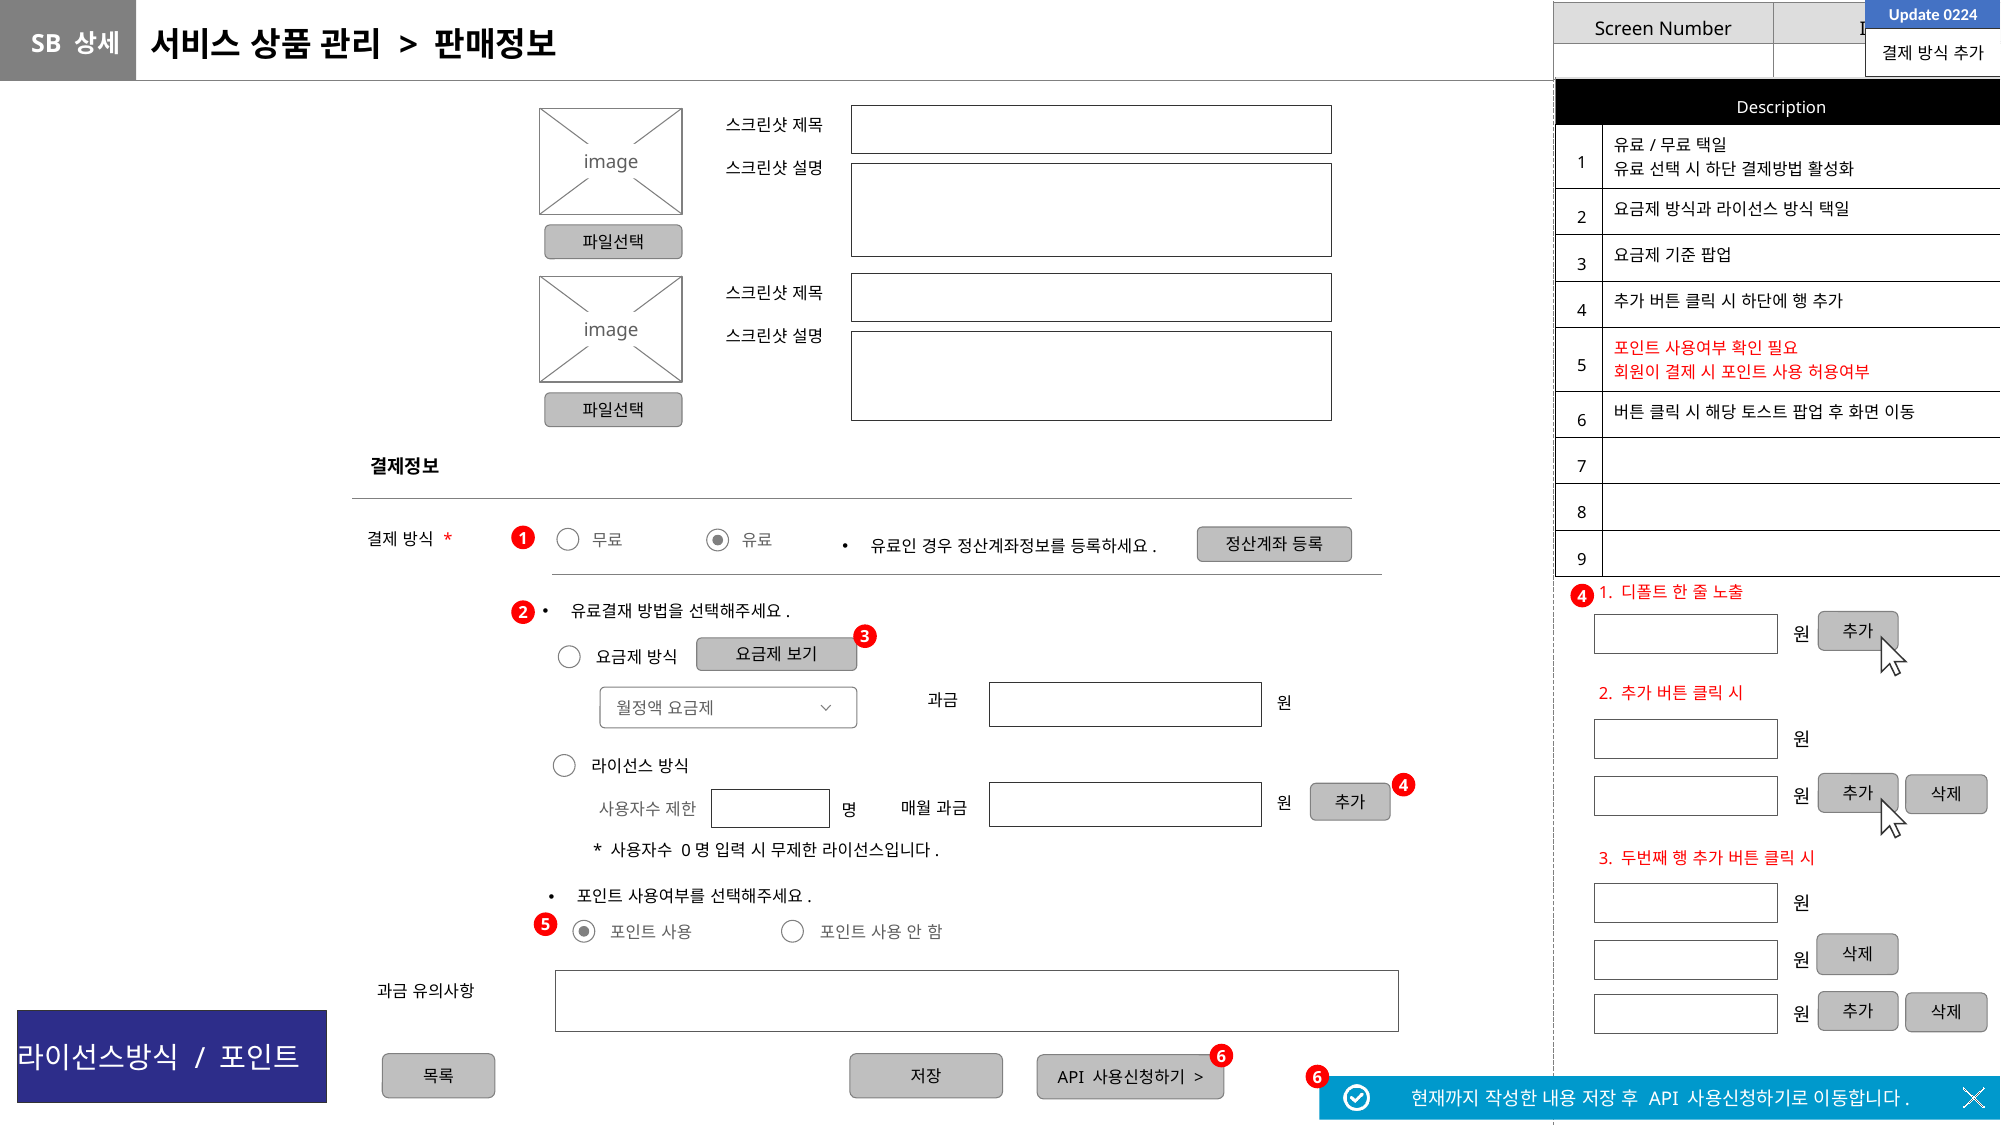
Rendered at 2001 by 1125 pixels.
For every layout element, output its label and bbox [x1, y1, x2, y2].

table_cell [1603, 484, 2000, 530]
text_box [1593, 609, 1906, 676]
table_cell [1603, 531, 2000, 576]
text_box [710, 318, 839, 354]
text_box [850, 271, 1334, 323]
text_box [706, 523, 787, 557]
table_cell [1603, 125, 2000, 188]
text_box [542, 390, 685, 429]
table_cell [1603, 328, 2000, 391]
table_cell [1603, 235, 2000, 281]
table_cell [1603, 189, 2000, 234]
text_box [599, 686, 858, 729]
table_cell [1556, 189, 1602, 234]
text_box [539, 107, 683, 215]
table_cell [1556, 328, 1602, 391]
text_box [1593, 771, 1906, 838]
table_header [352, 507, 1493, 569]
text_box [553, 969, 1400, 1033]
table_cell [1556, 438, 1602, 483]
text_box [1195, 524, 1354, 564]
text_box [553, 749, 707, 782]
text_box [850, 329, 1334, 422]
text_box [710, 150, 839, 186]
table_cell [1556, 392, 1602, 437]
text_box [1593, 931, 1901, 981]
text_box [1584, 675, 1817, 711]
text_box [1593, 881, 1826, 924]
text_box [850, 161, 1334, 259]
text_box [912, 681, 974, 717]
text_box [1035, 1043, 1234, 1101]
text_box [850, 103, 1334, 156]
text_box [511, 593, 906, 674]
text_box [1584, 841, 1899, 876]
text_box [1593, 717, 1826, 760]
text_box [15, 1009, 329, 1105]
table_cell [1603, 392, 2000, 437]
text_box [1570, 574, 1817, 610]
table_cell [1603, 438, 2000, 483]
title [135, 9, 1554, 77]
text_box [578, 832, 1103, 868]
text_box [586, 787, 873, 829]
text_box [1903, 772, 1990, 816]
table_cell [1556, 484, 1602, 530]
table_cell [1603, 282, 2000, 327]
text_box [710, 275, 839, 311]
text_box [1903, 990, 1990, 1034]
text_box [539, 275, 683, 383]
text_box [827, 527, 1190, 563]
text_box [380, 1051, 497, 1100]
text_box [1305, 1064, 2000, 1122]
text_box [362, 973, 490, 1009]
text_box [988, 681, 1308, 729]
table_cell [1556, 125, 1602, 188]
table_cell [1556, 235, 1602, 281]
table_header [1556, 79, 2000, 124]
text_box [533, 878, 960, 948]
table_cell [1556, 282, 1602, 327]
text_box [710, 107, 839, 143]
text_box [511, 525, 535, 550]
text_box [1863, 0, 2000, 78]
text_box [886, 790, 983, 825]
text_box [355, 447, 455, 485]
text_box [556, 522, 637, 556]
text_box [1593, 989, 1901, 1035]
table_cell [1556, 531, 1602, 576]
text_box [847, 1051, 1005, 1100]
picture [1344, 1085, 1369, 1110]
text_box [988, 772, 1416, 829]
text_box [542, 222, 685, 261]
